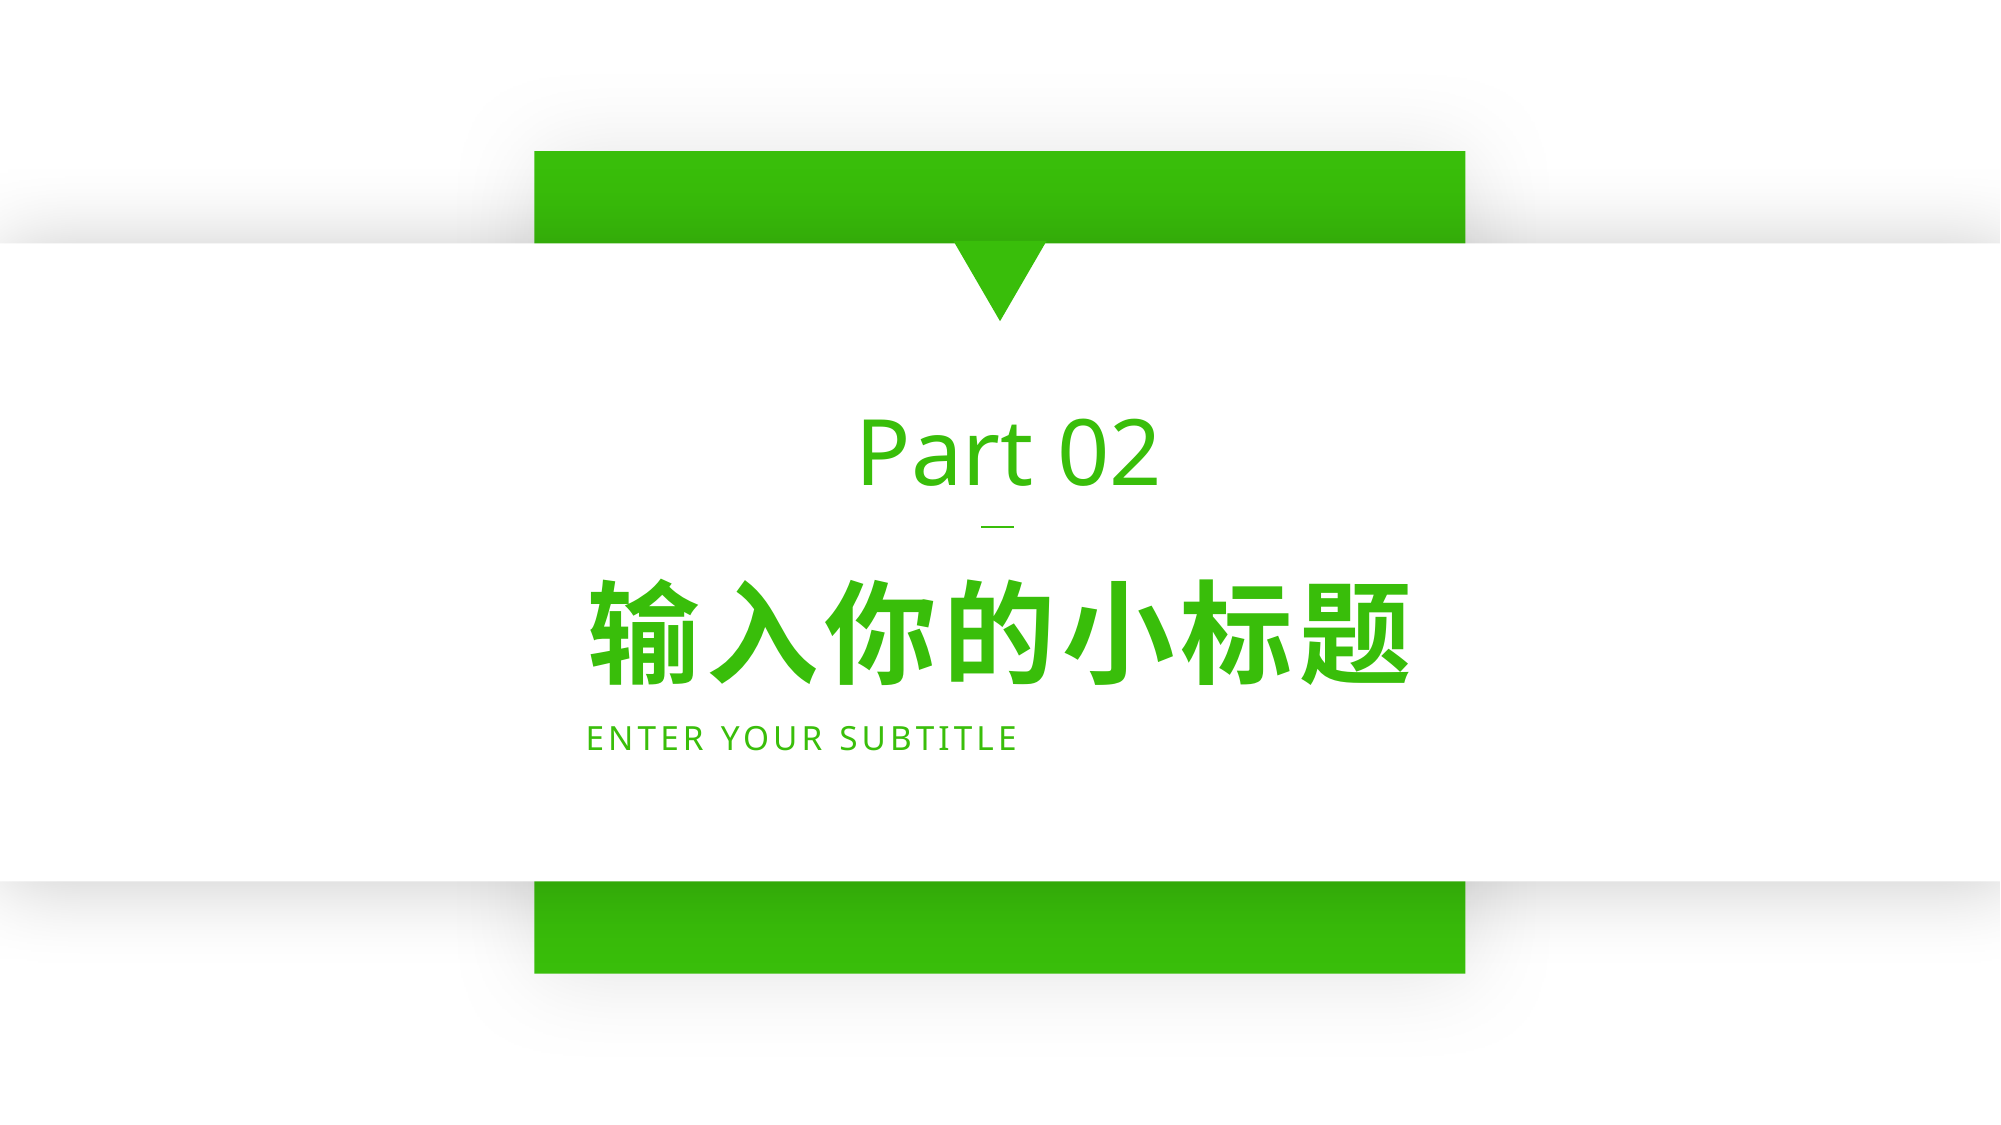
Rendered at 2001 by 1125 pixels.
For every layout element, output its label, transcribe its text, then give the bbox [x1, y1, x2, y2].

text_box Part 02 [790, 386, 1229, 512]
text_box [0, 243, 2000, 882]
text_box [534, 934, 1466, 974]
text_box [534, 151, 1466, 201]
text_box 输入你的小标题 [540, 555, 1460, 705]
text_box ENTER YOUR SUBTITLE [570, 709, 1428, 765]
text_box [953, 240, 1047, 322]
